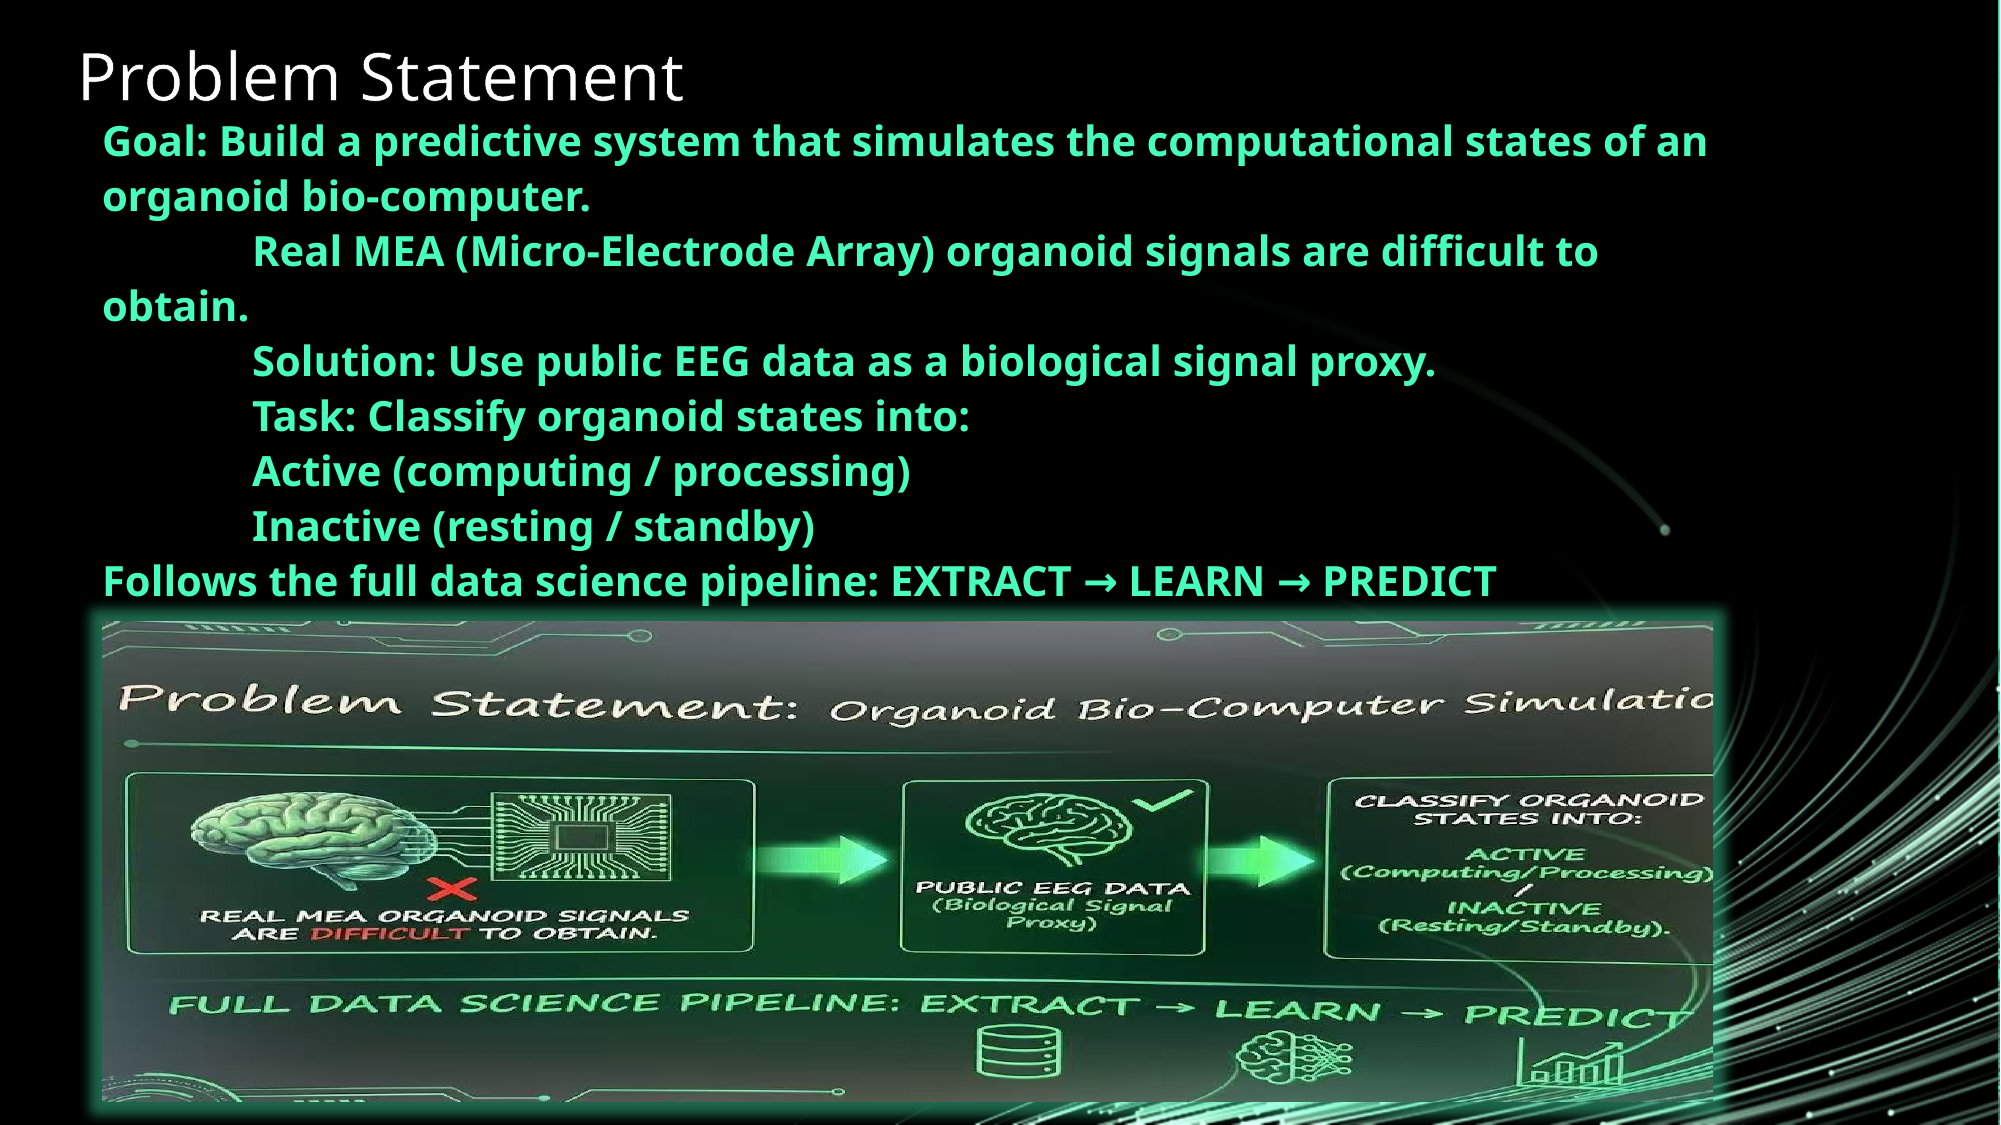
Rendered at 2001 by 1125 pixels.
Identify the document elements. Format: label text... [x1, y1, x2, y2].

picture [102, 621, 1714, 1102]
list Problem Statement [76, 0, 933, 114]
title Goal: Build a predictive system that simulates the computational states of an organoid bio-computer. Real MEA (Micro-Electrode Array) organoid signals are difficult to obtain. Solution: Use public EEG data as a biological signal proxy. Task: Classify organoid states into: Active (computing / processing) Inactive (resting / standby) Follows the full data science pipeline: EXTRACT → LEARN → PREDICT [102, 109, 1713, 601]
